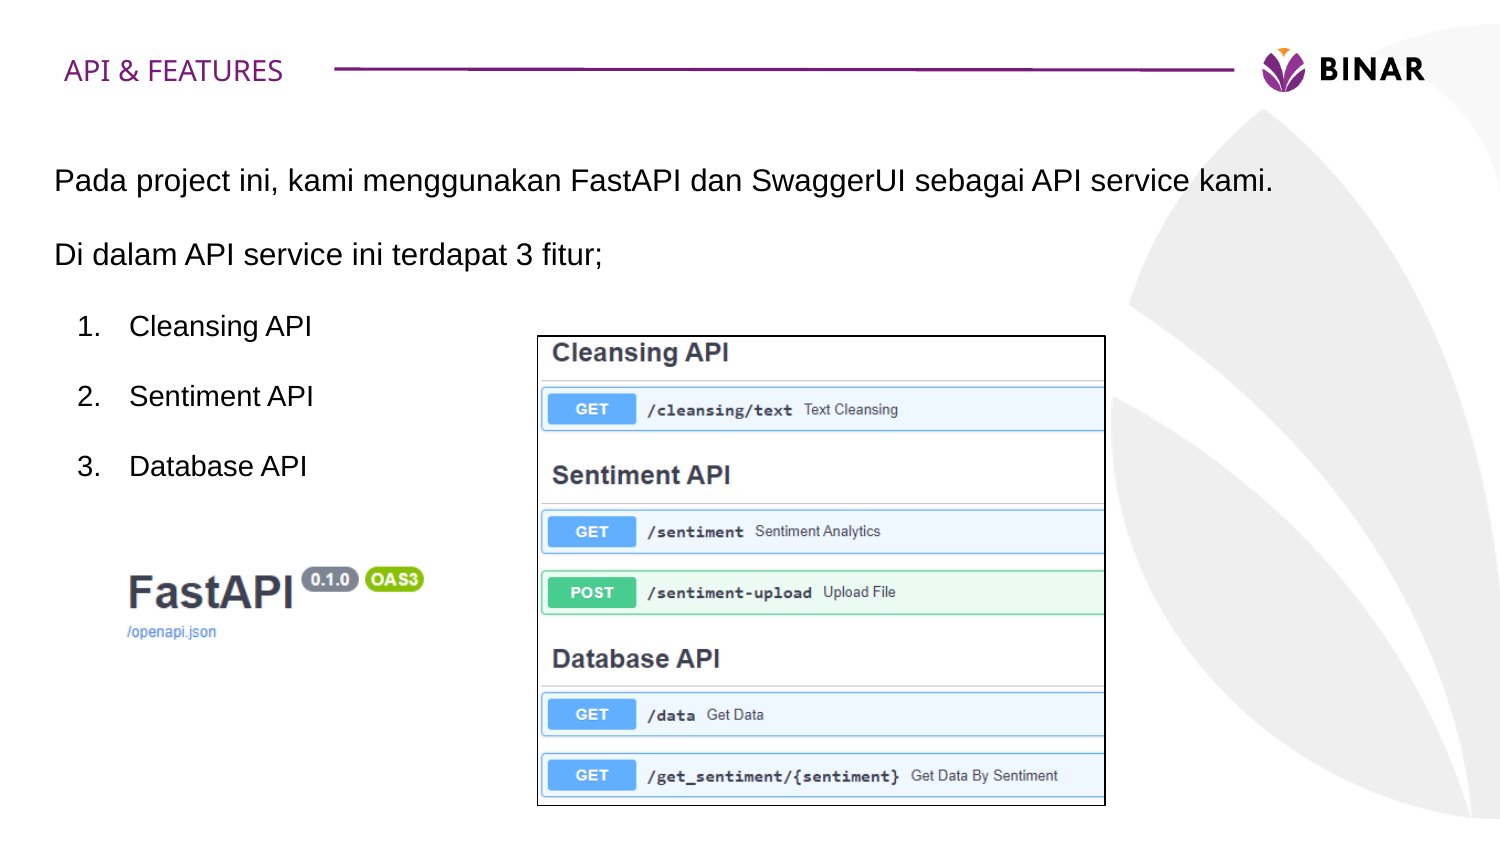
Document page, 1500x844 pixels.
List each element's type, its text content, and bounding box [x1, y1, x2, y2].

picture [48, 524, 474, 675]
text_box Pada project ini, kami menggunakan FastAPI dan SwaggerUI sebagai API service kami. Di dalam API service ini terdapat 3 fitur; Cleansing API Sentiment API Database API [39, 107, 1105, 535]
text_box API & FEATURES [49, 22, 350, 107]
picture [538, 336, 1105, 805]
picture [1110, 24, 1500, 819]
